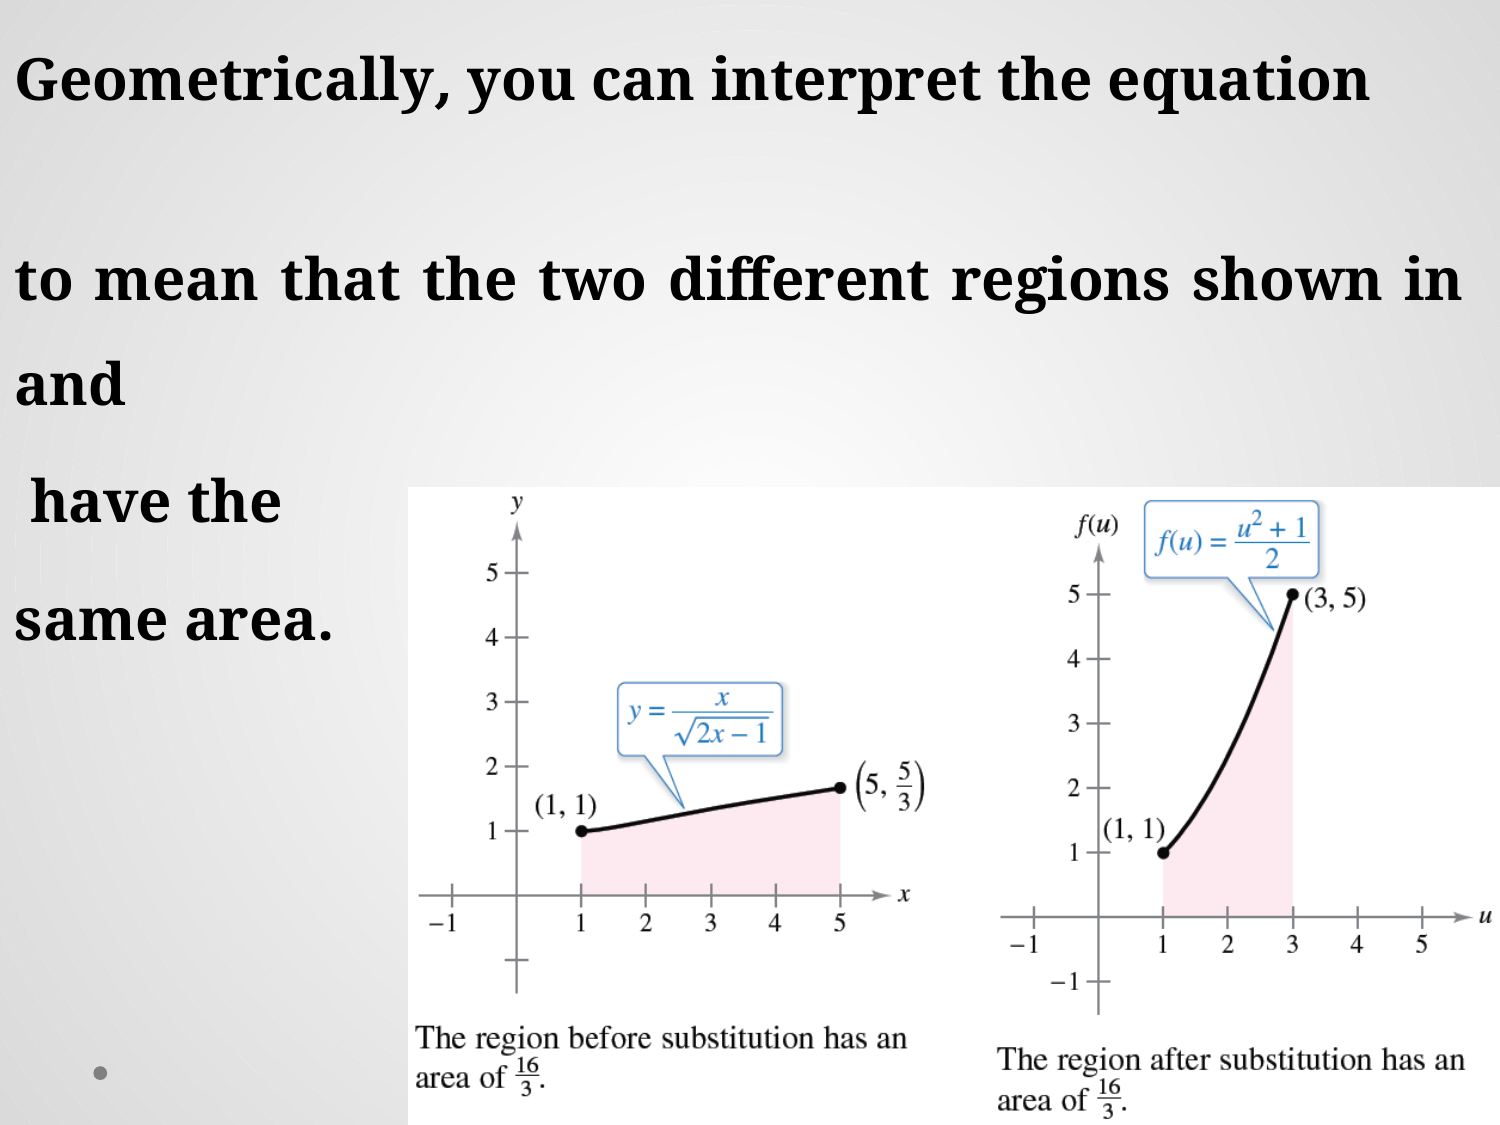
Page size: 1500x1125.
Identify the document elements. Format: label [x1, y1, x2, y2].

picture [408, 487, 1500, 1125]
